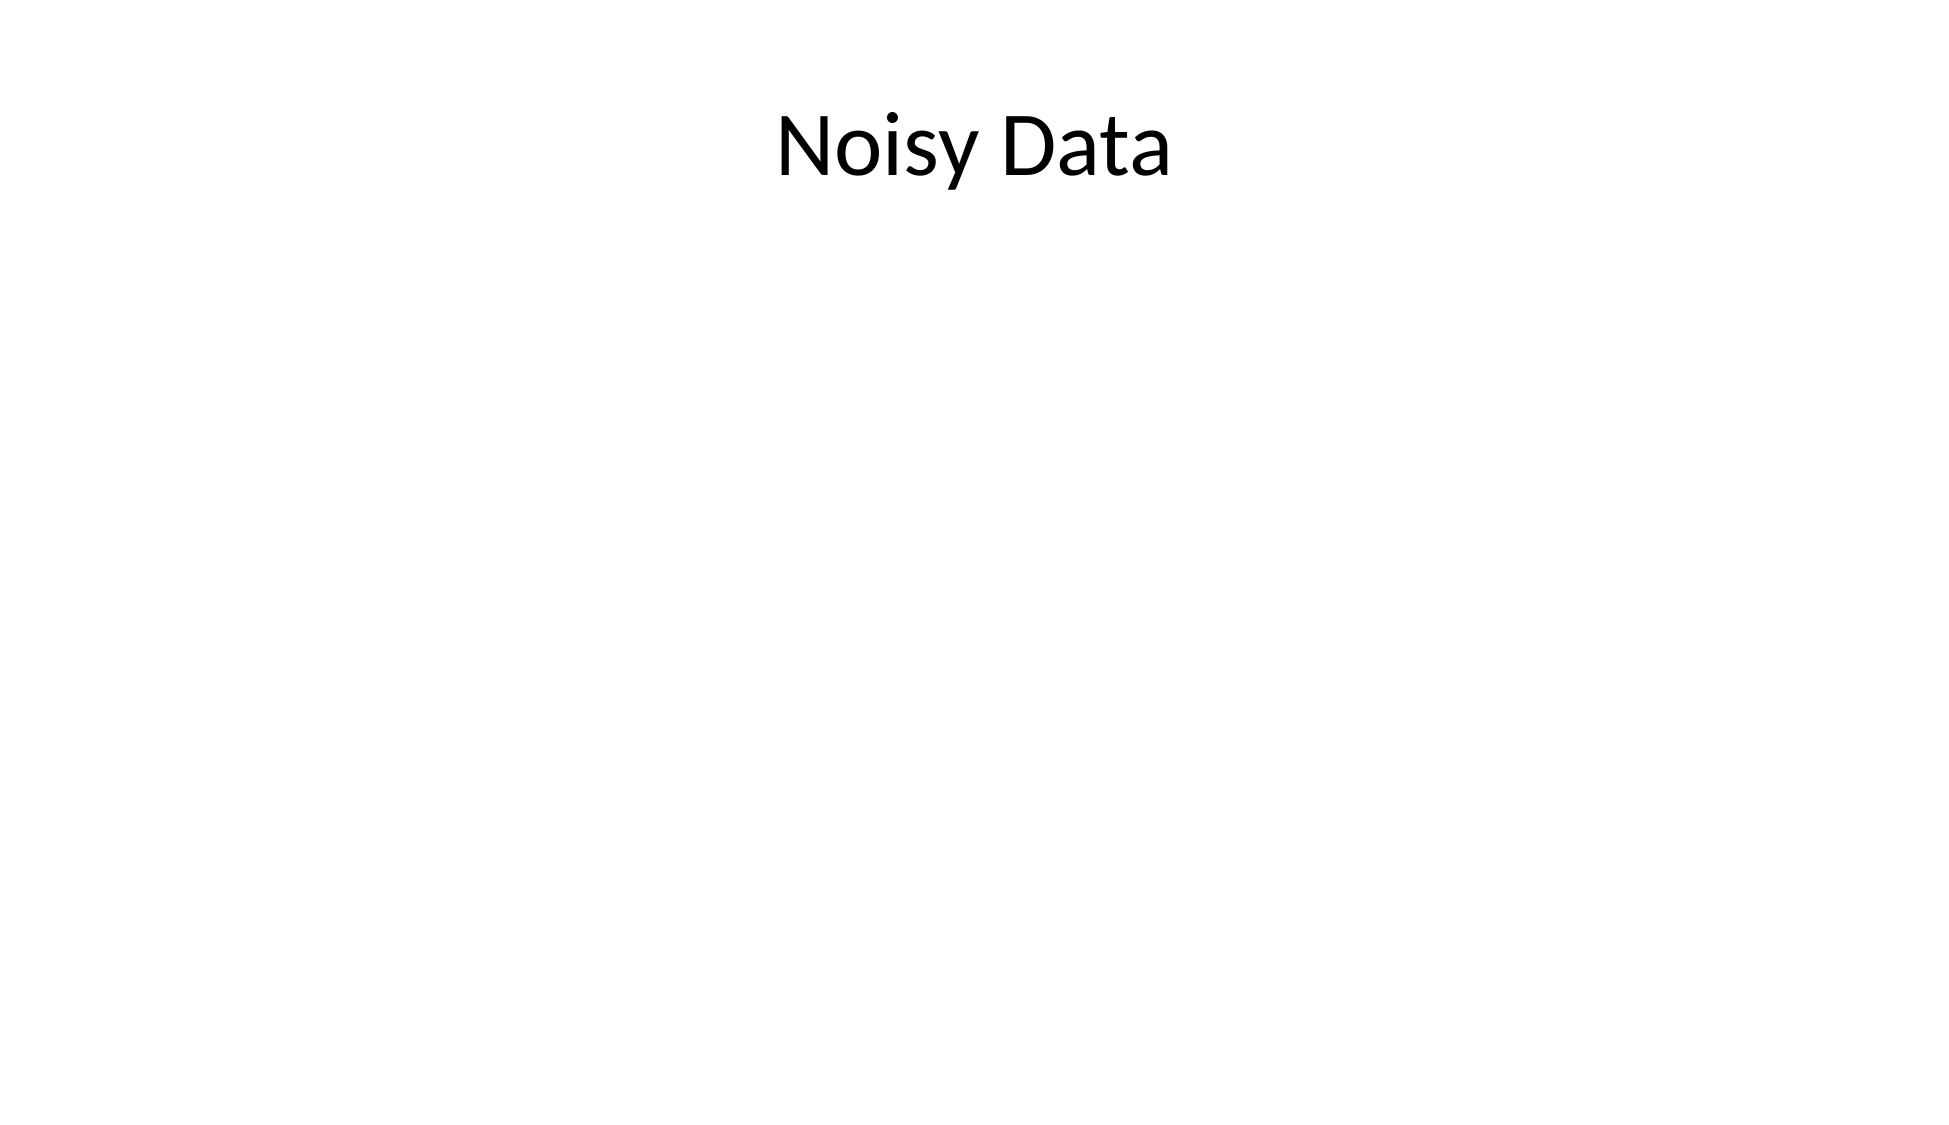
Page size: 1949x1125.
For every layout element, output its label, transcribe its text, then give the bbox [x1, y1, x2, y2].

title Noisy Data [97, 45, 1852, 233]
